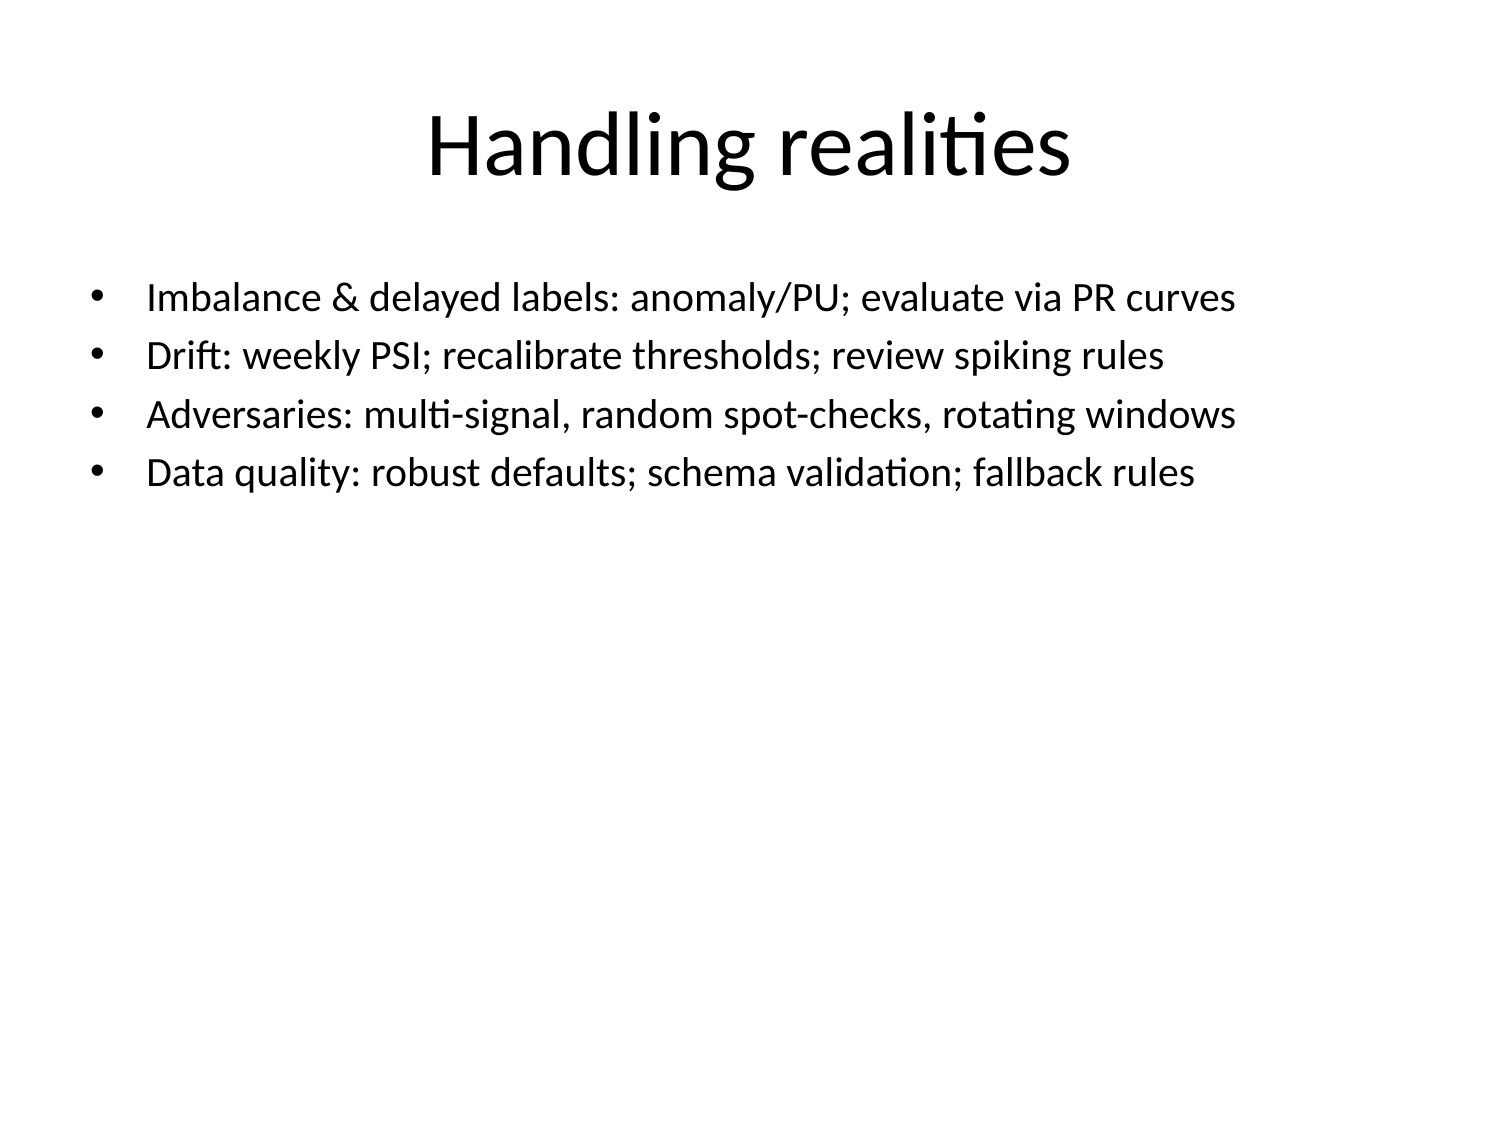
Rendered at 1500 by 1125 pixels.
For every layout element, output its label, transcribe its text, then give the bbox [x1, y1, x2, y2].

list Imbalance & delayed labels: anomaly/PU; evaluate via PR curves Drift: weekly PSI; recalibrate thresholds; review spiking rules Adversaries: multi-signal, random spot-checks, rotating windows Data quality: robust defaults; schema validation; fallback rules [75, 262, 1425, 1005]
title Handling realities [75, 45, 1425, 233]
